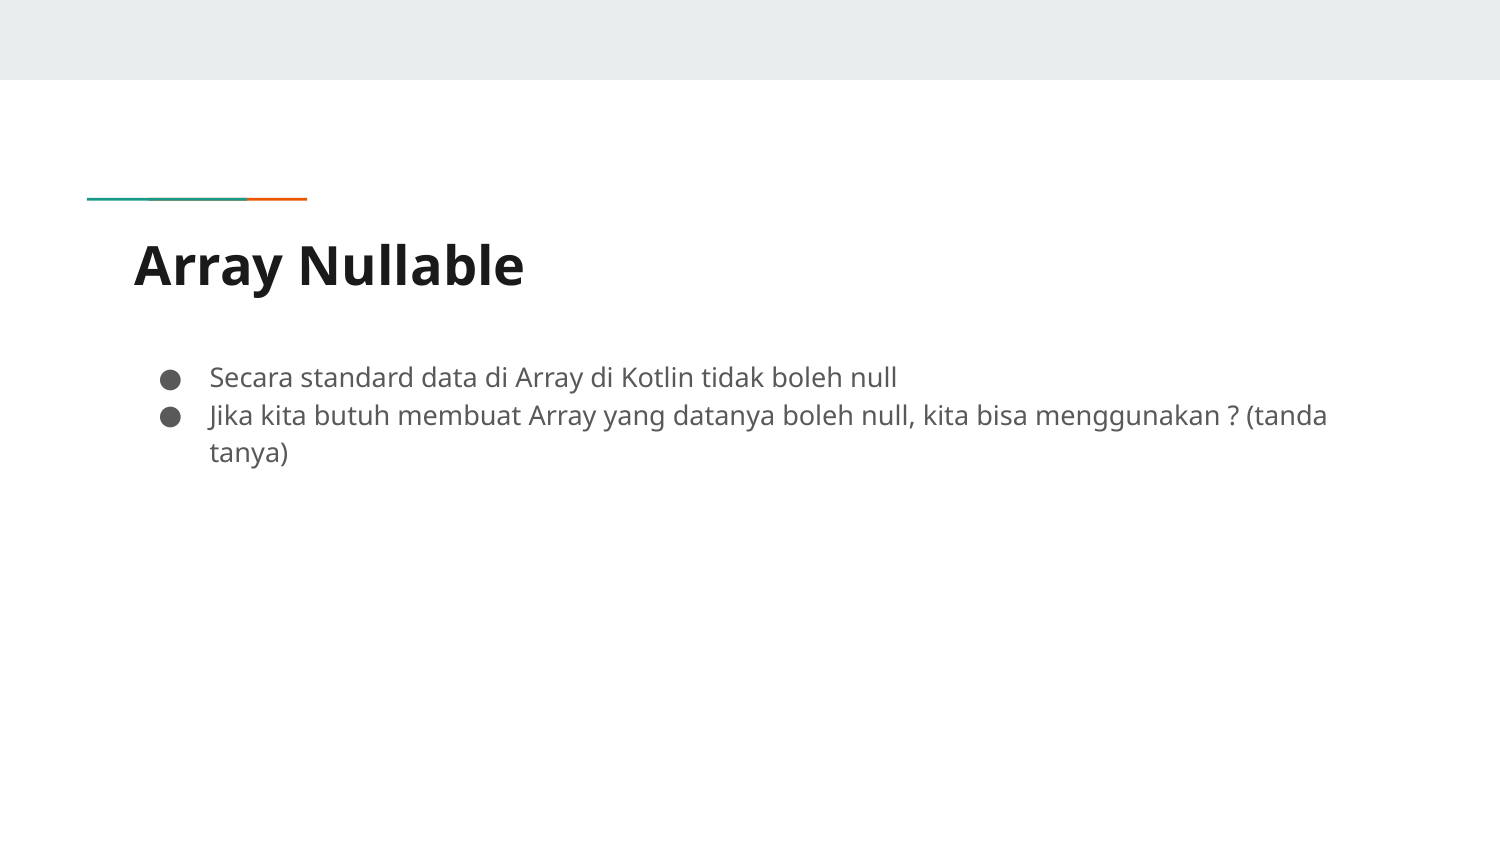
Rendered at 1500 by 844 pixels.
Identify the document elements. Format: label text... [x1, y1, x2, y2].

title Array Nullable [119, 216, 1381, 305]
list Secara standard data di Array di Kotlin tidak boleh null Jika kita butuh membuat Array yang datanya boleh null, kita bisa menggunakan ? (tanda tanya) [119, 341, 1381, 712]
